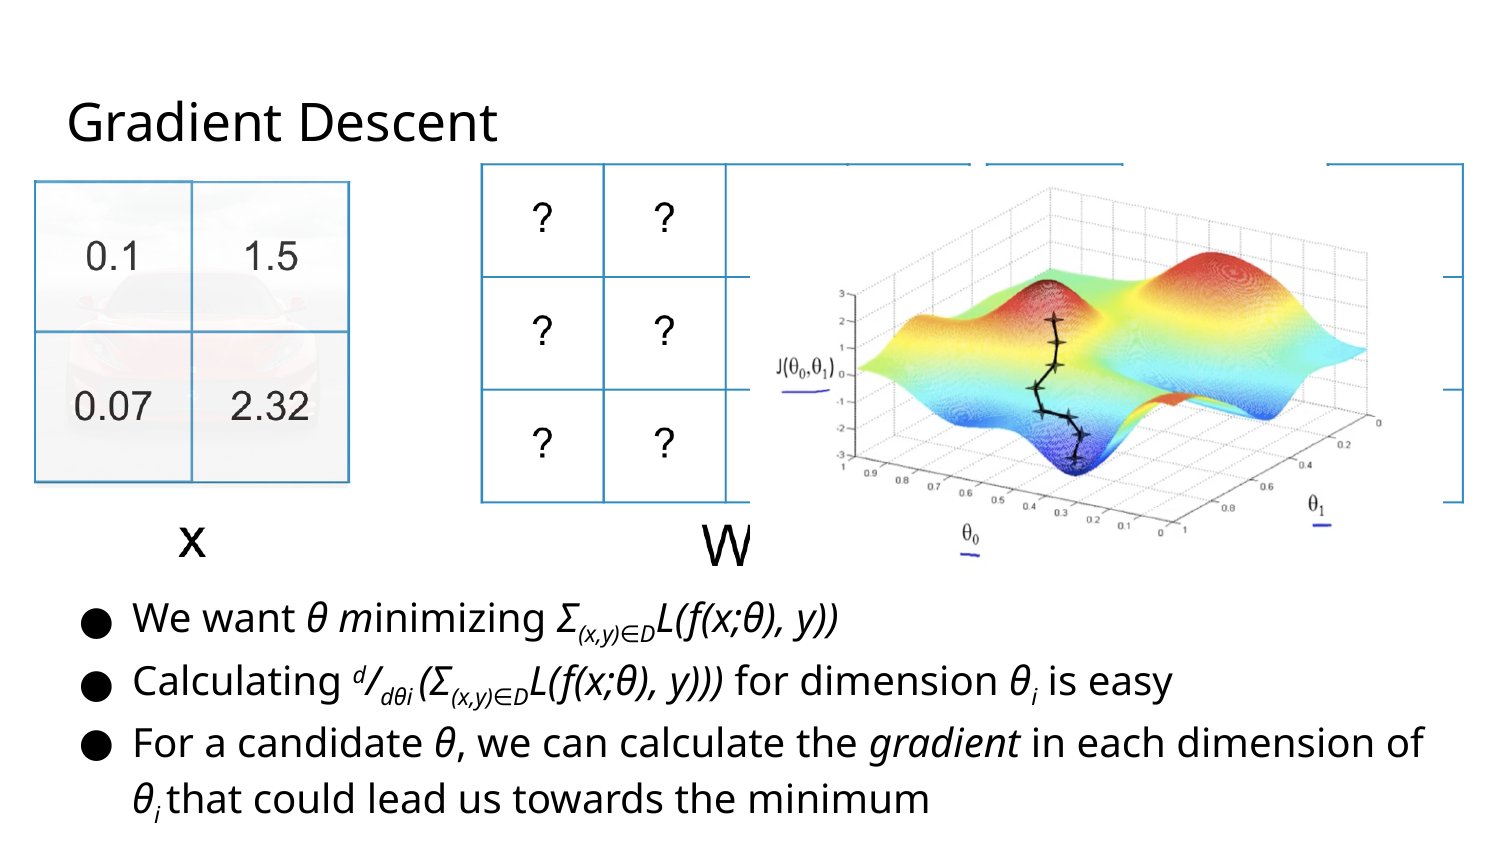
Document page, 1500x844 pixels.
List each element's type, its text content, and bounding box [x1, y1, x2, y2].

title Gradient Descent [51, 72, 1449, 148]
picture [24, 149, 1476, 585]
list We want θ minimizing Σ(x,y)∈DL(f(x;θ), y)) Calculating d/dθi (Σ(x,y)∈DL(f(x;θ), y))) for dimension θi is easy For a candidate θ, we can calculate the gradient in each dimension of θi that could lead us towards the minimum [51, 594, 1449, 844]
